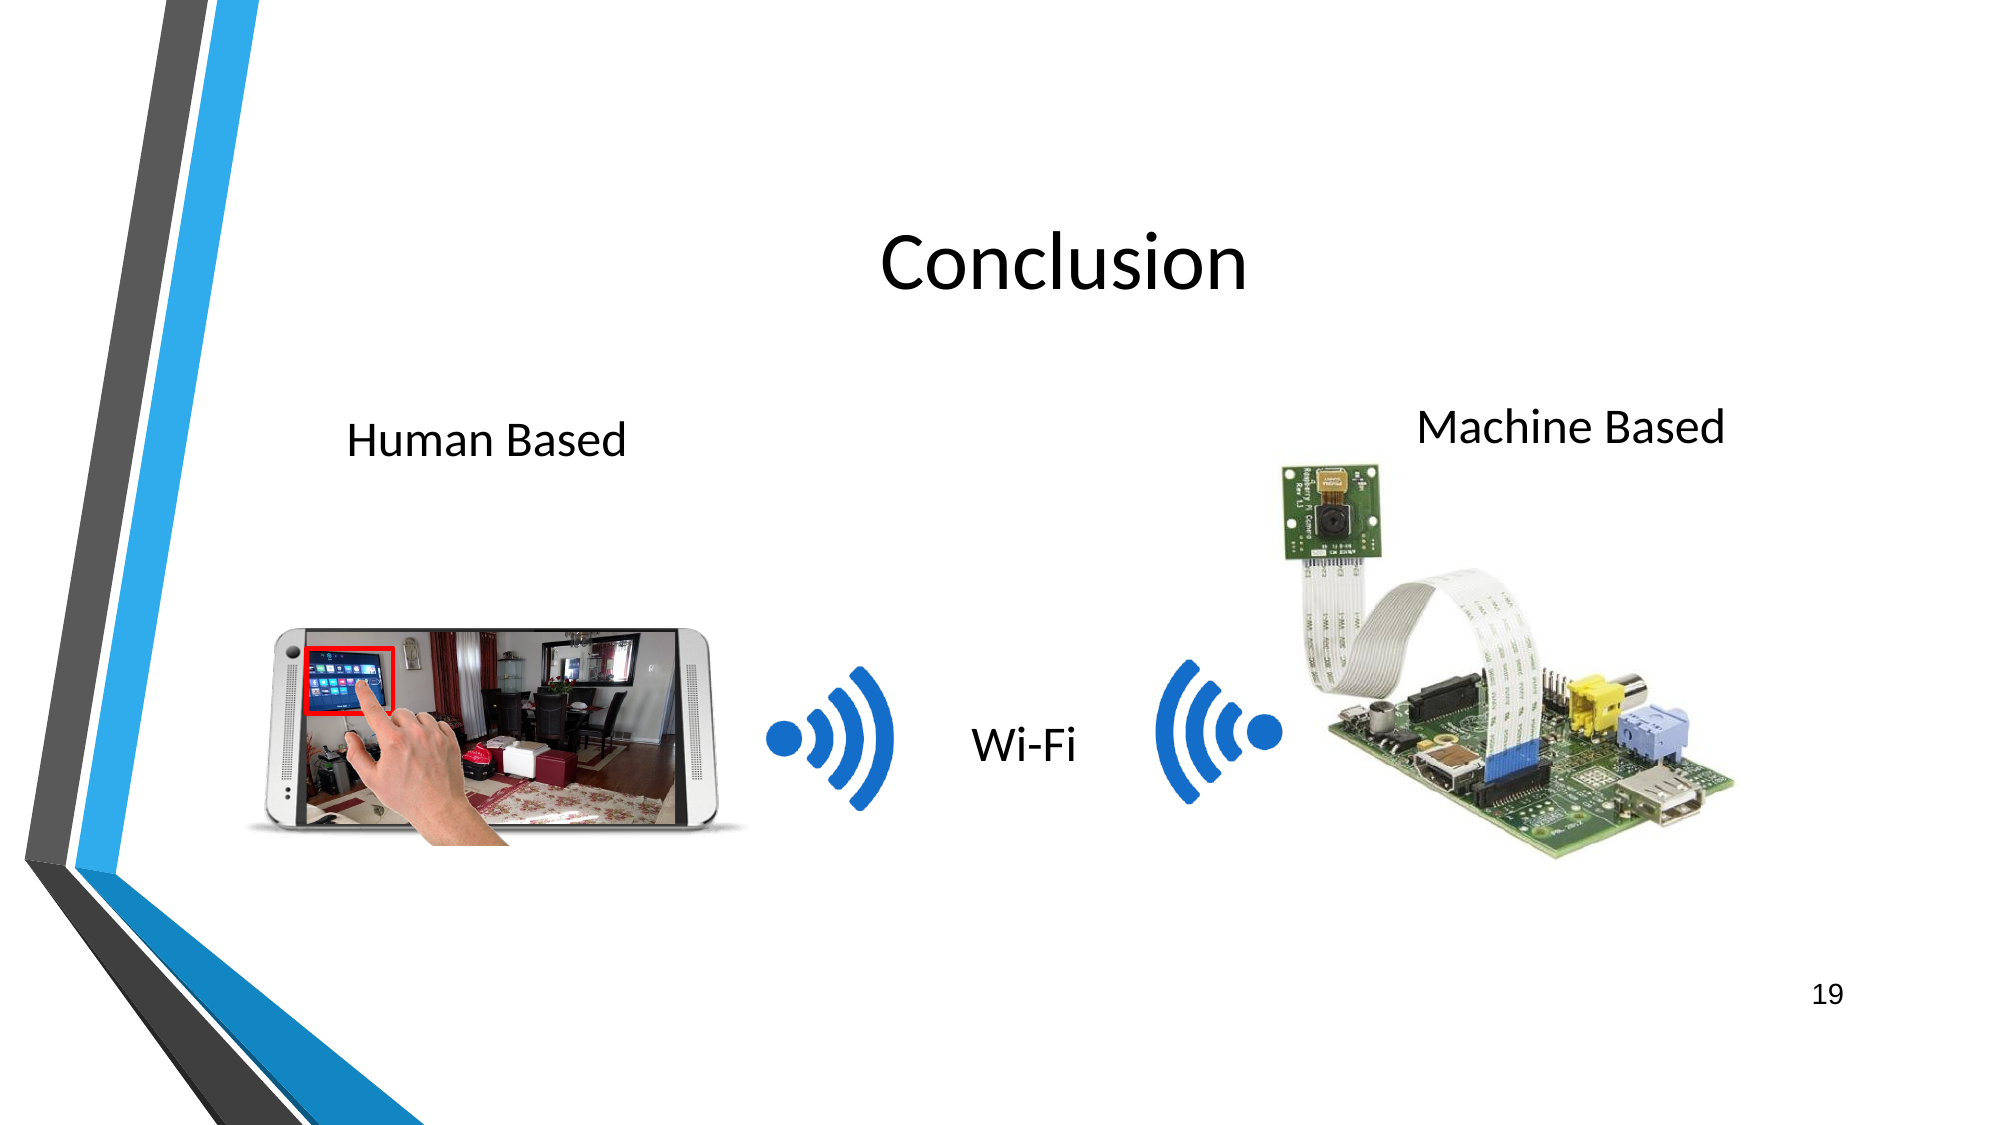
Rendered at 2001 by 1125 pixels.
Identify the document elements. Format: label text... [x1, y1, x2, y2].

picture [243, 617, 749, 846]
text_box Machine Based [1401, 378, 1747, 439]
picture [1142, 453, 1818, 870]
text_box Wi-Fi [956, 696, 1137, 766]
picture [757, 664, 906, 813]
text_box Human Based [331, 391, 677, 525]
slide_number ‹#› [1796, 962, 1887, 1023]
title Conclusion [243, 112, 1887, 400]
